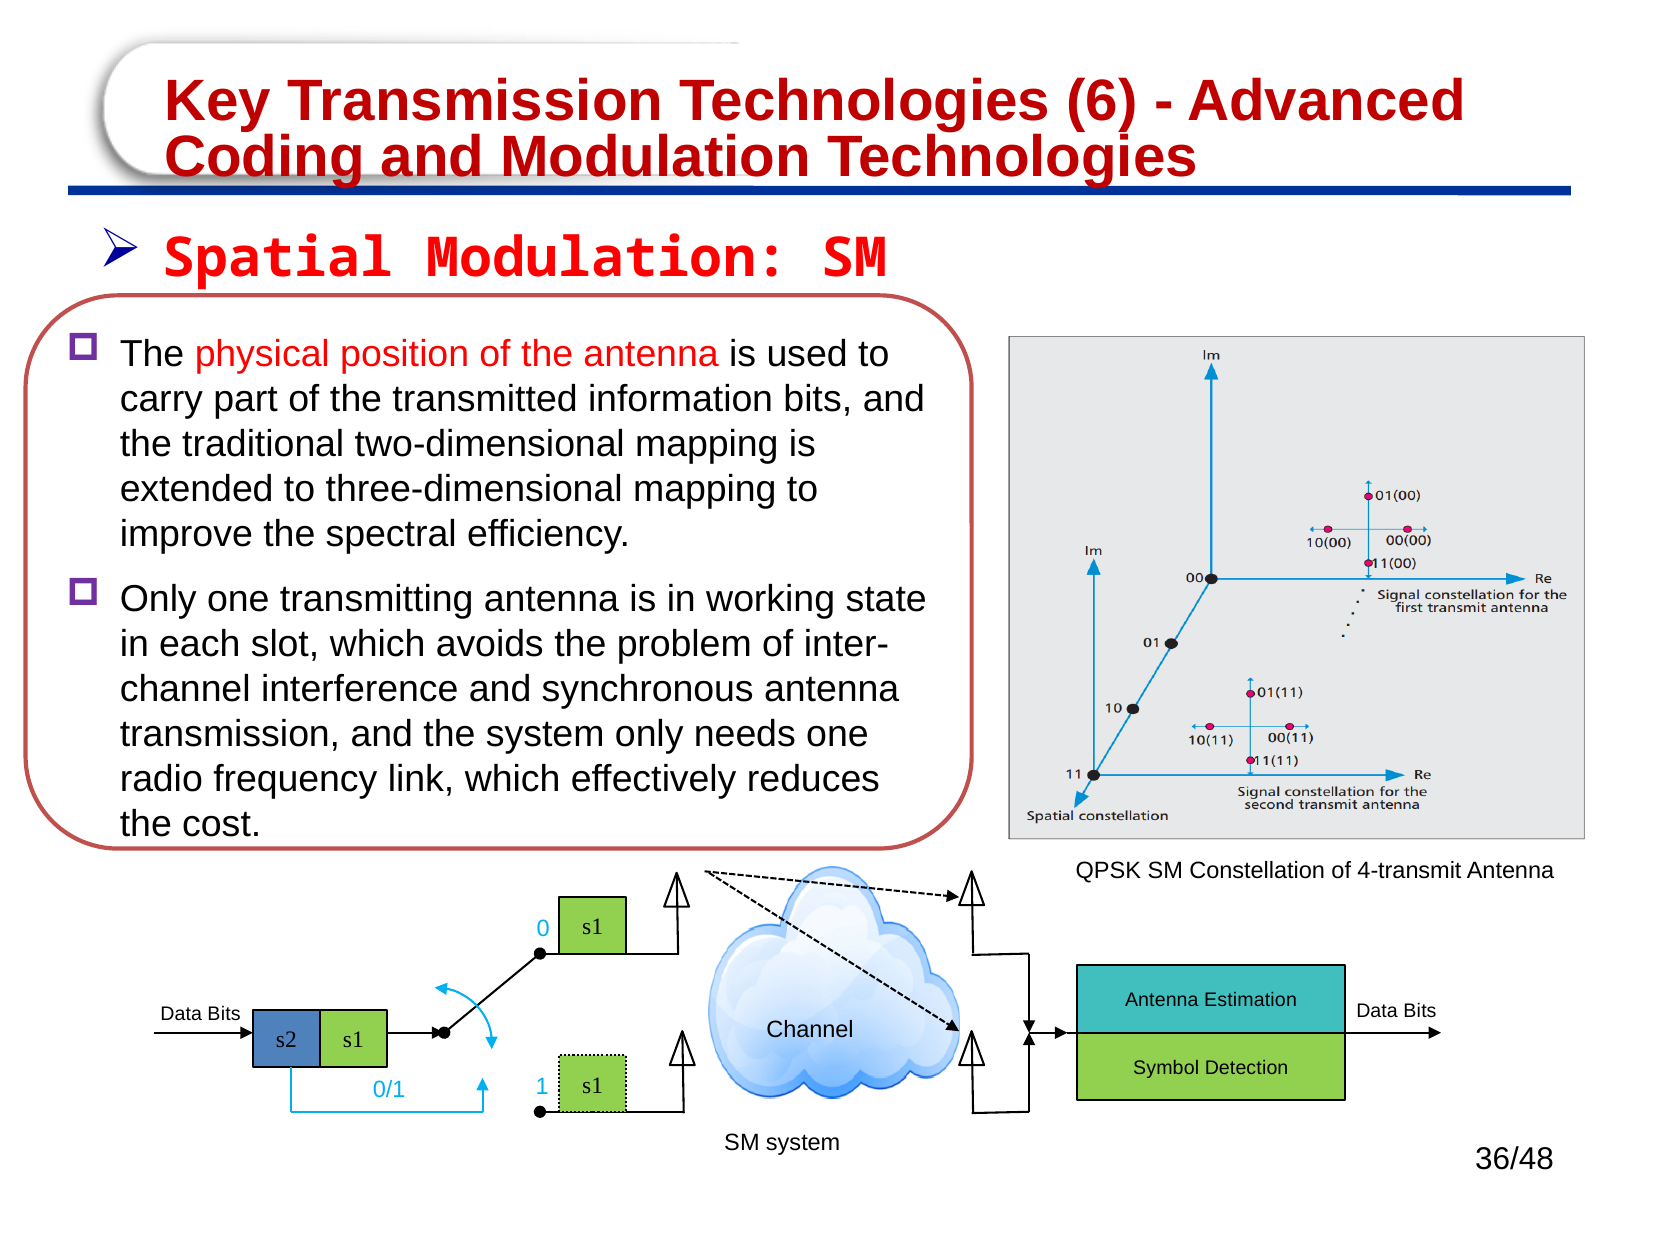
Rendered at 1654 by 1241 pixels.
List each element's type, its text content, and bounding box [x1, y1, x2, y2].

text_box Spatial Modulation: SM [82, 199, 1540, 379]
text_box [1000, 330, 1591, 893]
title Key Transmission Technologies (6) - Advanced Coding and Modulation Technologies [147, 67, 1572, 171]
text_box The physical position of the antenna is used to carry part of the transmitted information bits, and the traditional two-dimensional mapping is extended to three-dimensional mapping to improve the spectral efficiency. Only one transmitting antenna is in working state in each slot, which avoids the problem of inter-channel interference and synchronous antenna transmission, and the system only needs one radio frequency link, which effectively reduces the cost. [23, 293, 974, 851]
picture [84, 19, 1067, 199]
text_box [145, 865, 1453, 1164]
slide_number 36/48 [1185, 1129, 1572, 1216]
